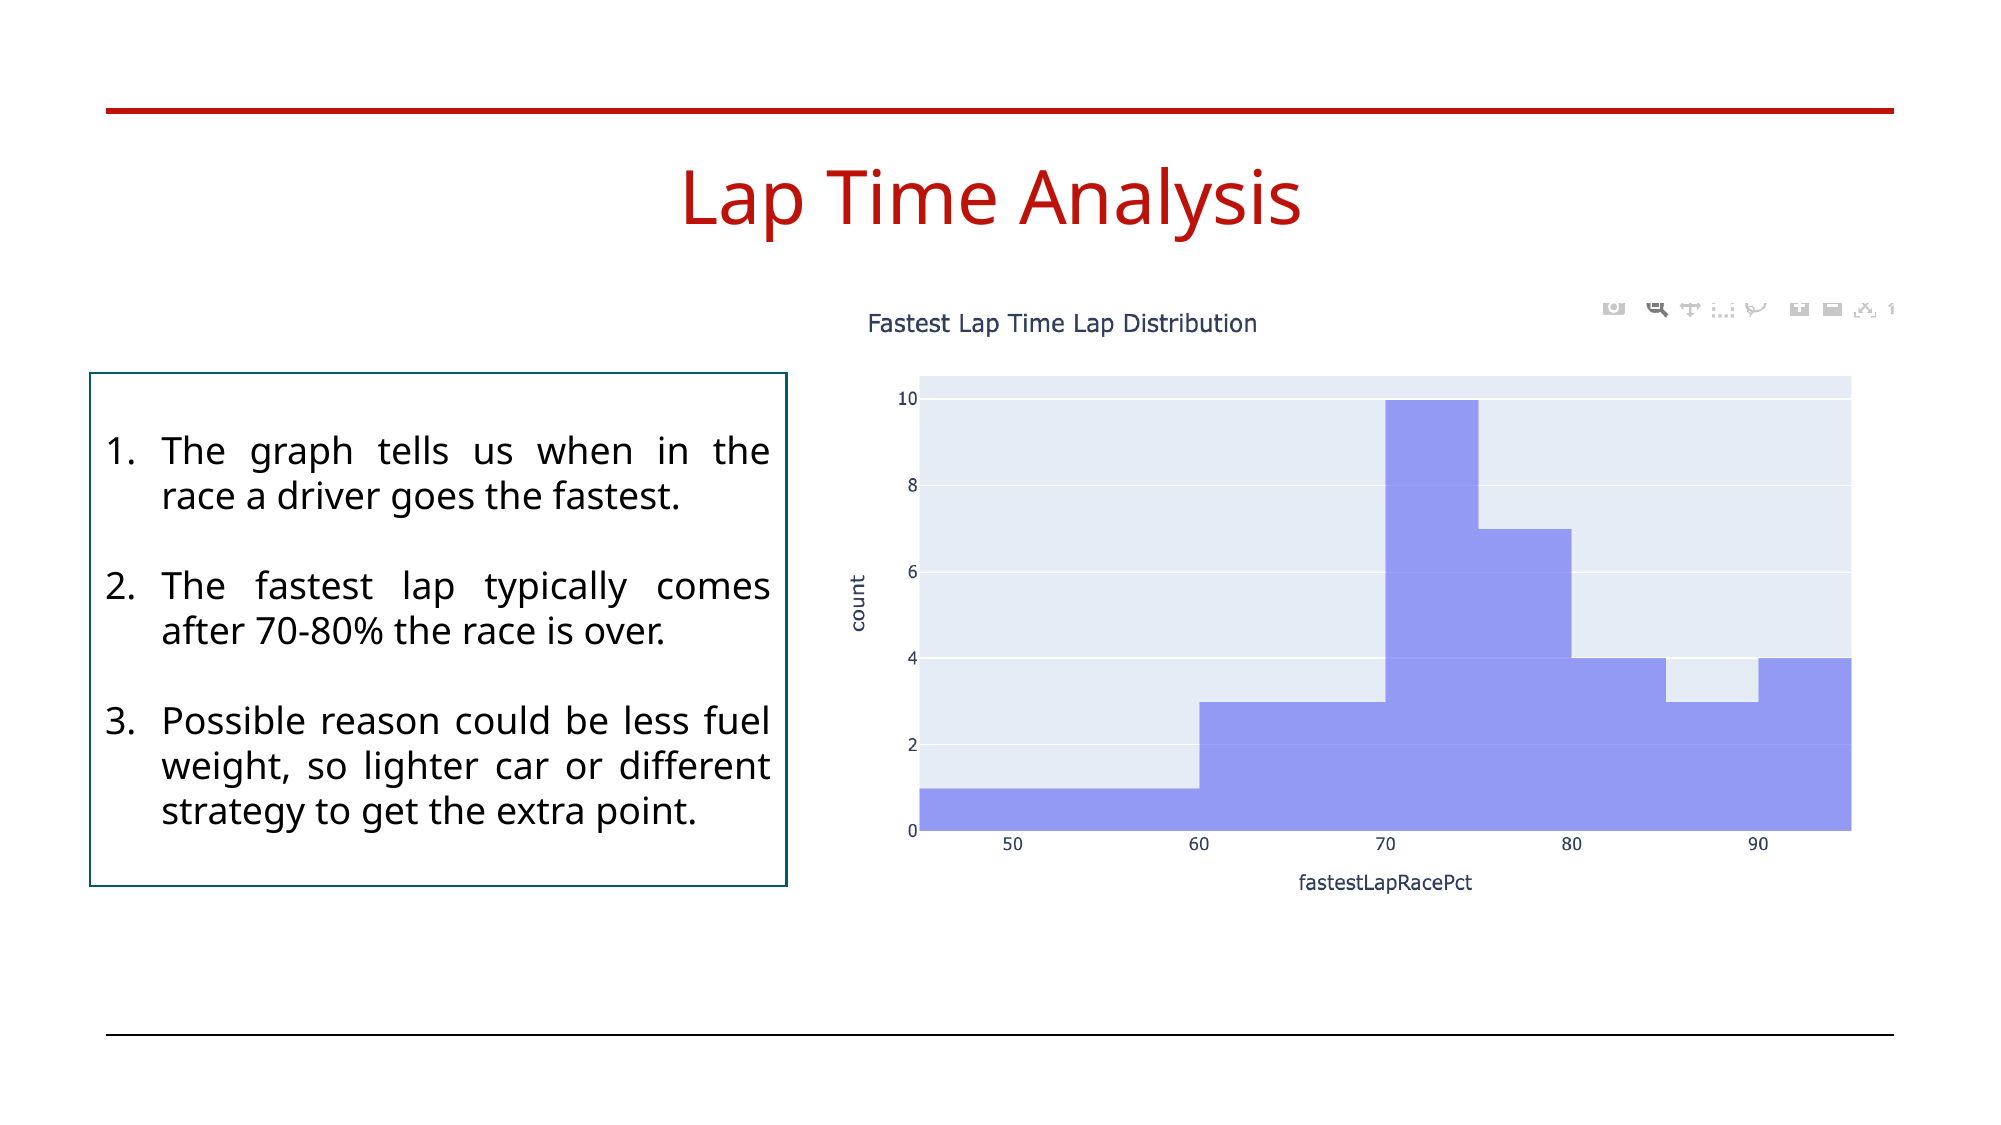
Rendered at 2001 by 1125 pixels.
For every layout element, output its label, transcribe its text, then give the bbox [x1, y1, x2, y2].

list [822, 303, 1894, 910]
text_box The graph tells us when in the race a driver goes the fastest. The fastest lap typically comes after 70-80% the race is over. Possible reason could be less fuel weight, so lighter car or different strategy to get the extra point. [89, 372, 788, 887]
title Lap Time Analysis [90, 156, 1894, 333]
